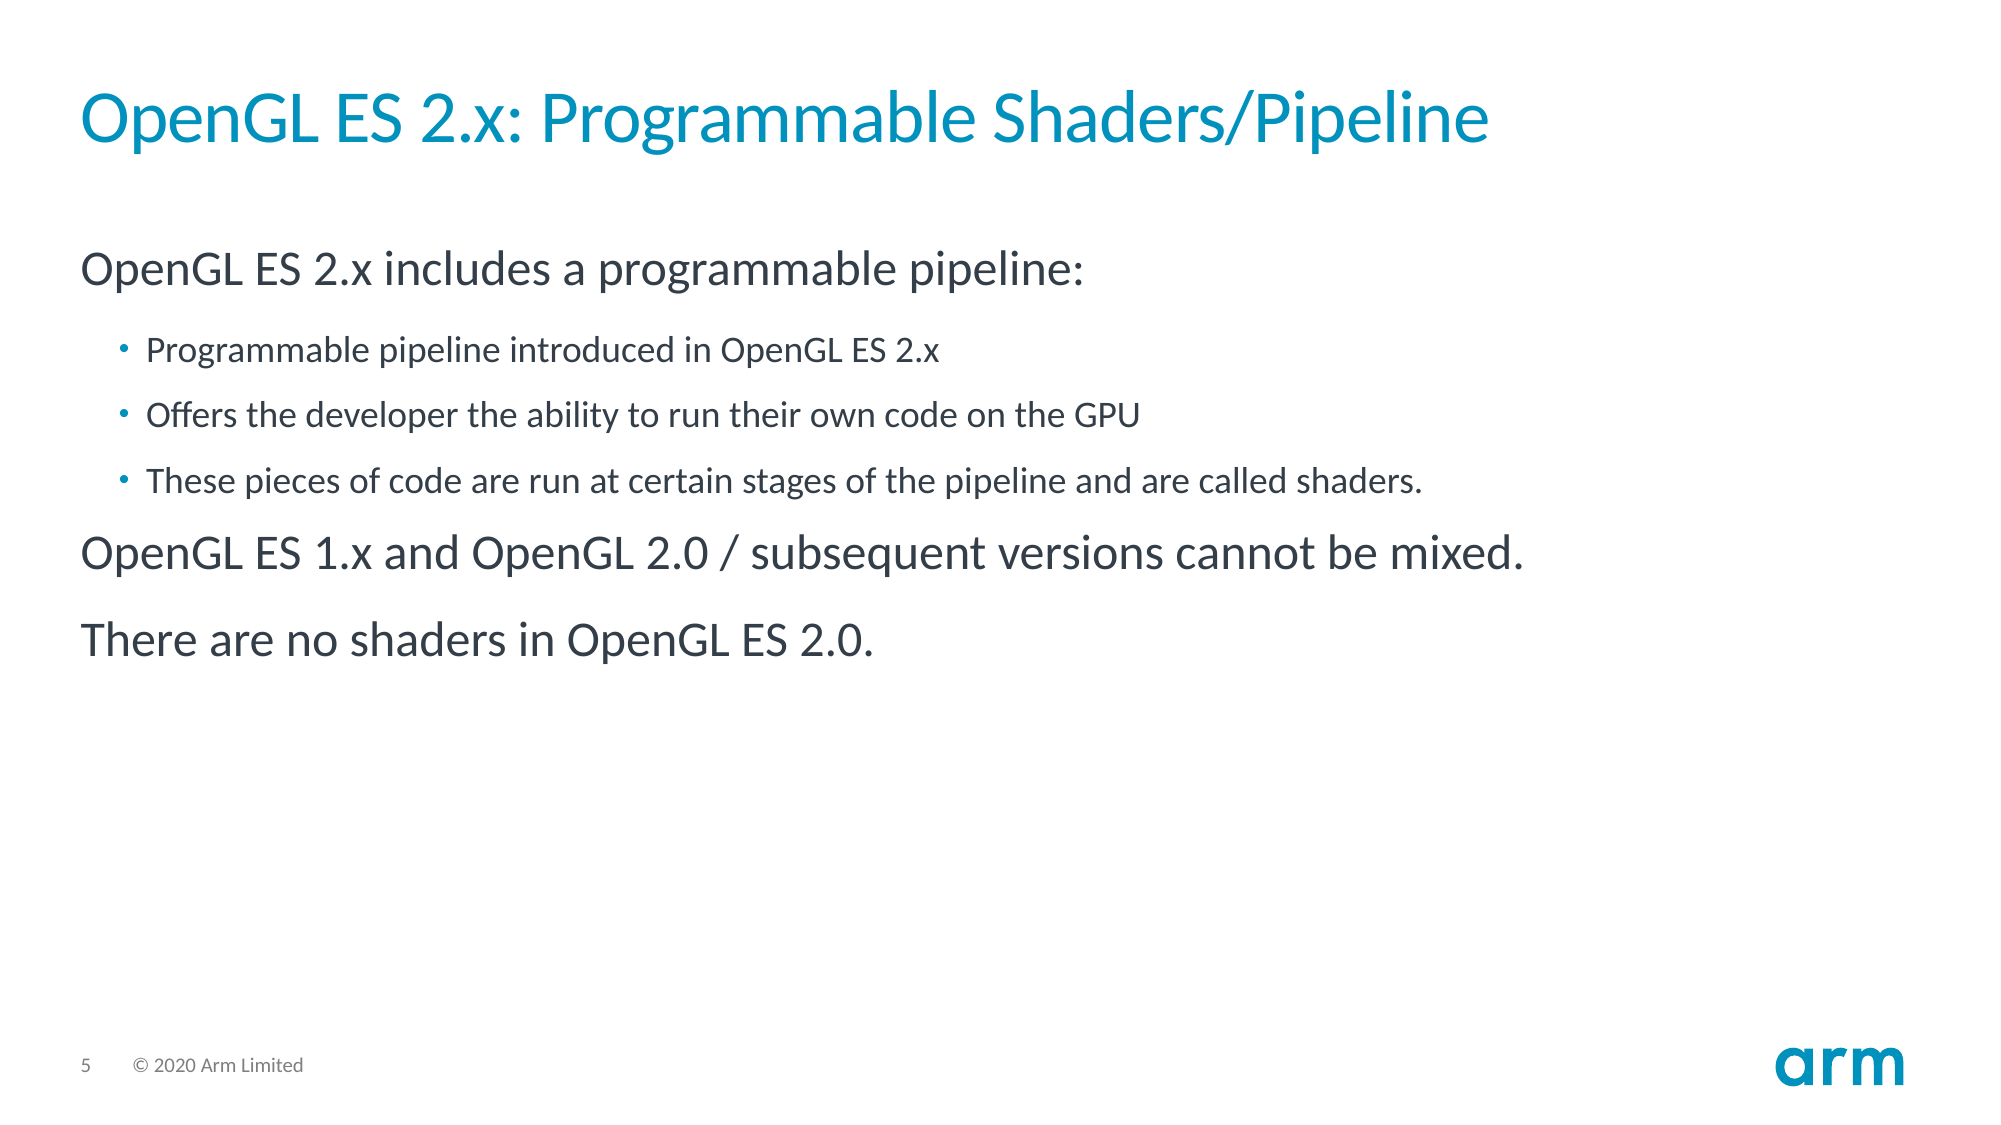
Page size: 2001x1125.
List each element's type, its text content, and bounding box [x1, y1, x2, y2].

title OpenGL ES 2.x: Programmable Shaders/Pipeline [80, 48, 1915, 158]
list OpenGL ES 2.x includes a programmable pipeline: Programmable pipeline introduced in OpenGL ES 2.x Offers the developer the ability to run their own code on the GPU These pieces of code are run at certain stages of the pipeline and are called shaders. OpenGL ES 1.x and OpenGL 2.0 / subsequent versions cannot be mixed. There are no shaders in OpenGL ES 2.0. [80, 242, 1915, 913]
